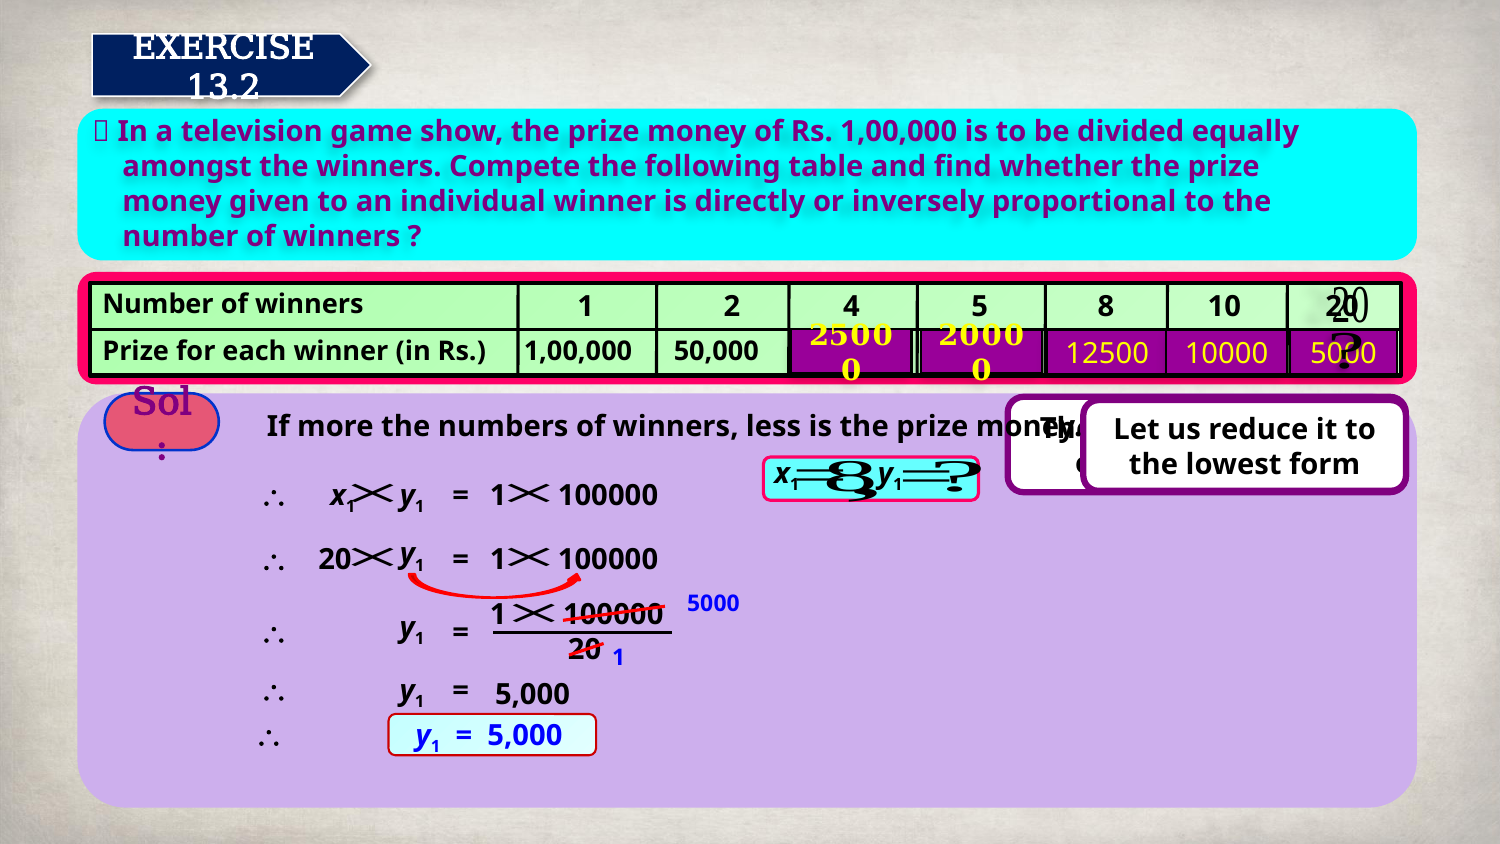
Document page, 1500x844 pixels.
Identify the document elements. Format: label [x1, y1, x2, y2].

text_box [568, 643, 604, 656]
text_box [562, 605, 666, 621]
text_box [87, 279, 1401, 378]
picture [0, 0, 1500, 844]
